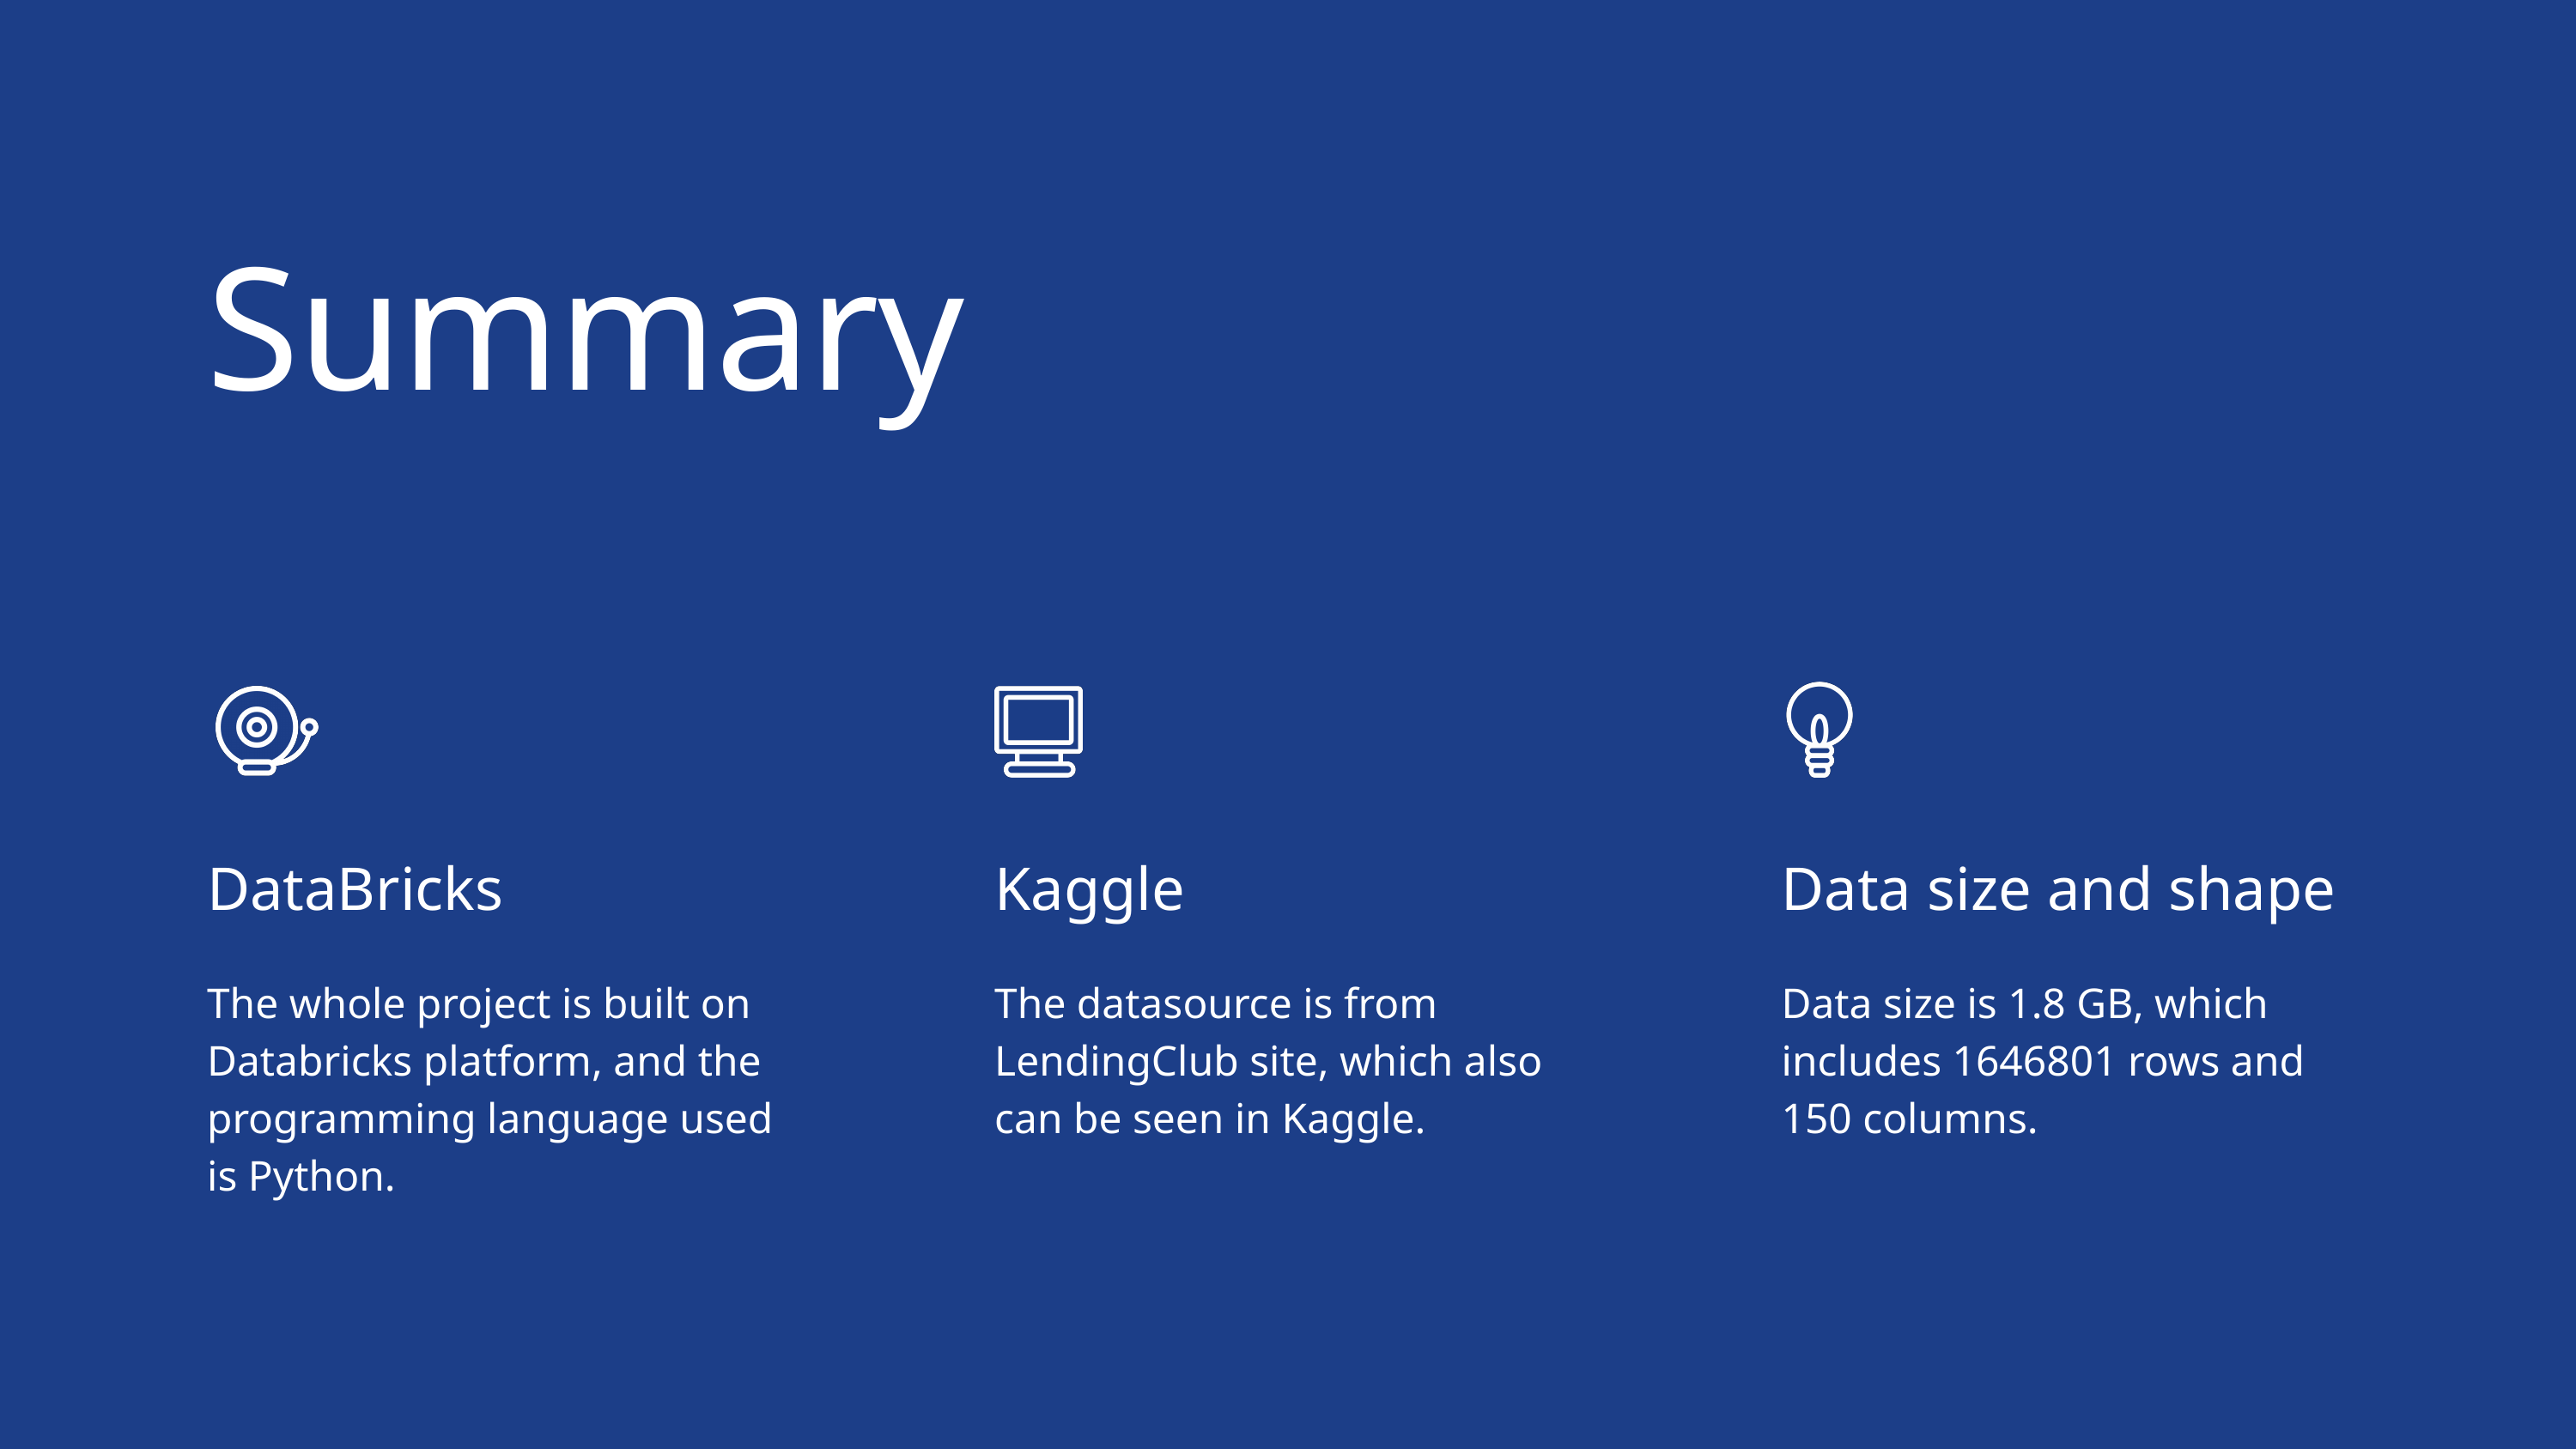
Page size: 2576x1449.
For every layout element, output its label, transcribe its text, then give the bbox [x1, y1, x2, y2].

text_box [993, 686, 1583, 1136]
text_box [1781, 676, 2369, 1191]
text_box Summary [206, 237, 1582, 424]
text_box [206, 676, 794, 1191]
